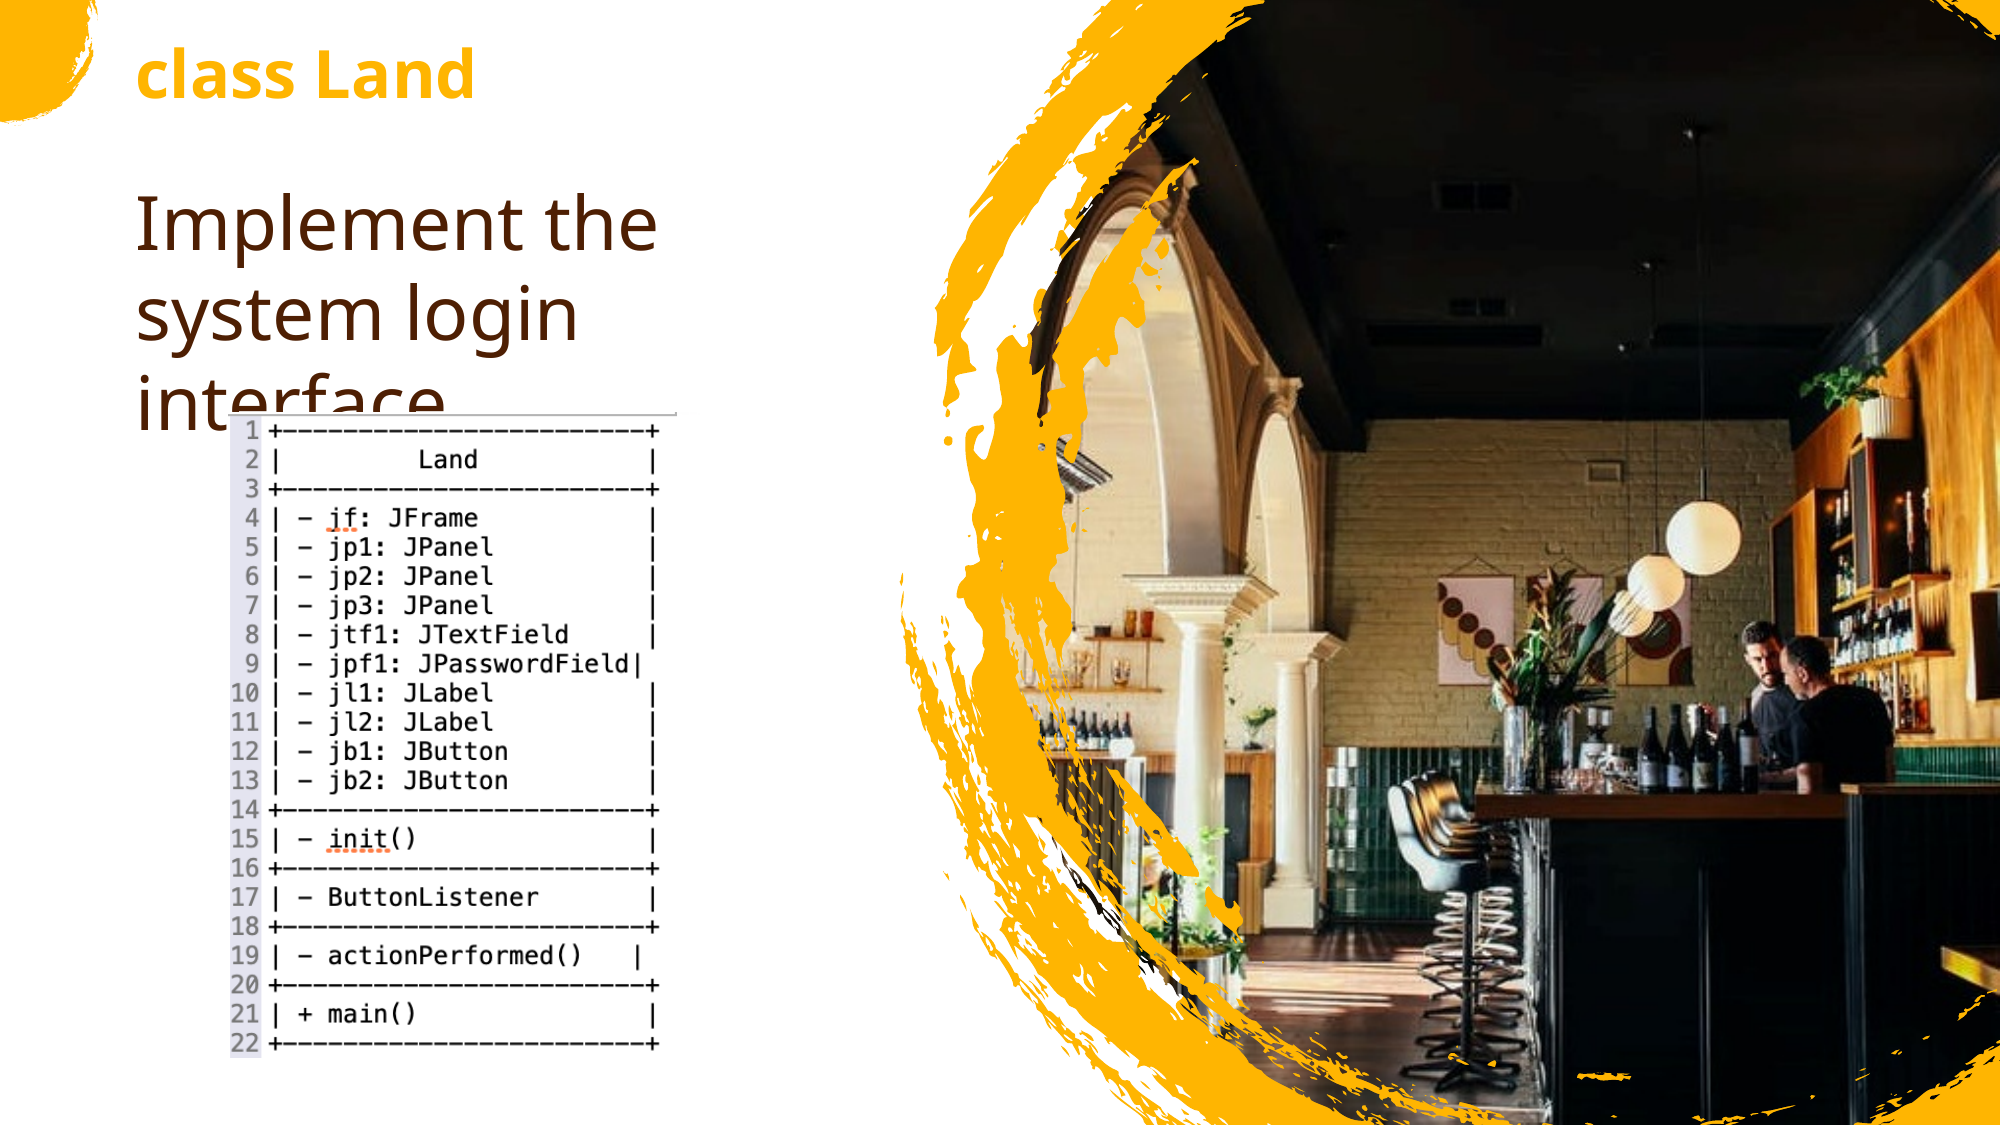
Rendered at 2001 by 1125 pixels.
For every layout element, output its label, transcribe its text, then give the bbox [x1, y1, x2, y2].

text_box [960, 894, 967, 912]
text_box [933, 159, 999, 418]
text_box [899, 572, 904, 586]
text_box [900, 409, 999, 897]
text_box [994, 900, 999, 908]
text_box [969, 908, 999, 960]
text_box Implement the system login interface [121, 167, 862, 453]
text_box [0, 0, 98, 124]
picture [999, 0, 2000, 1125]
picture [228, 412, 700, 1059]
text_box class Land [121, 24, 999, 119]
